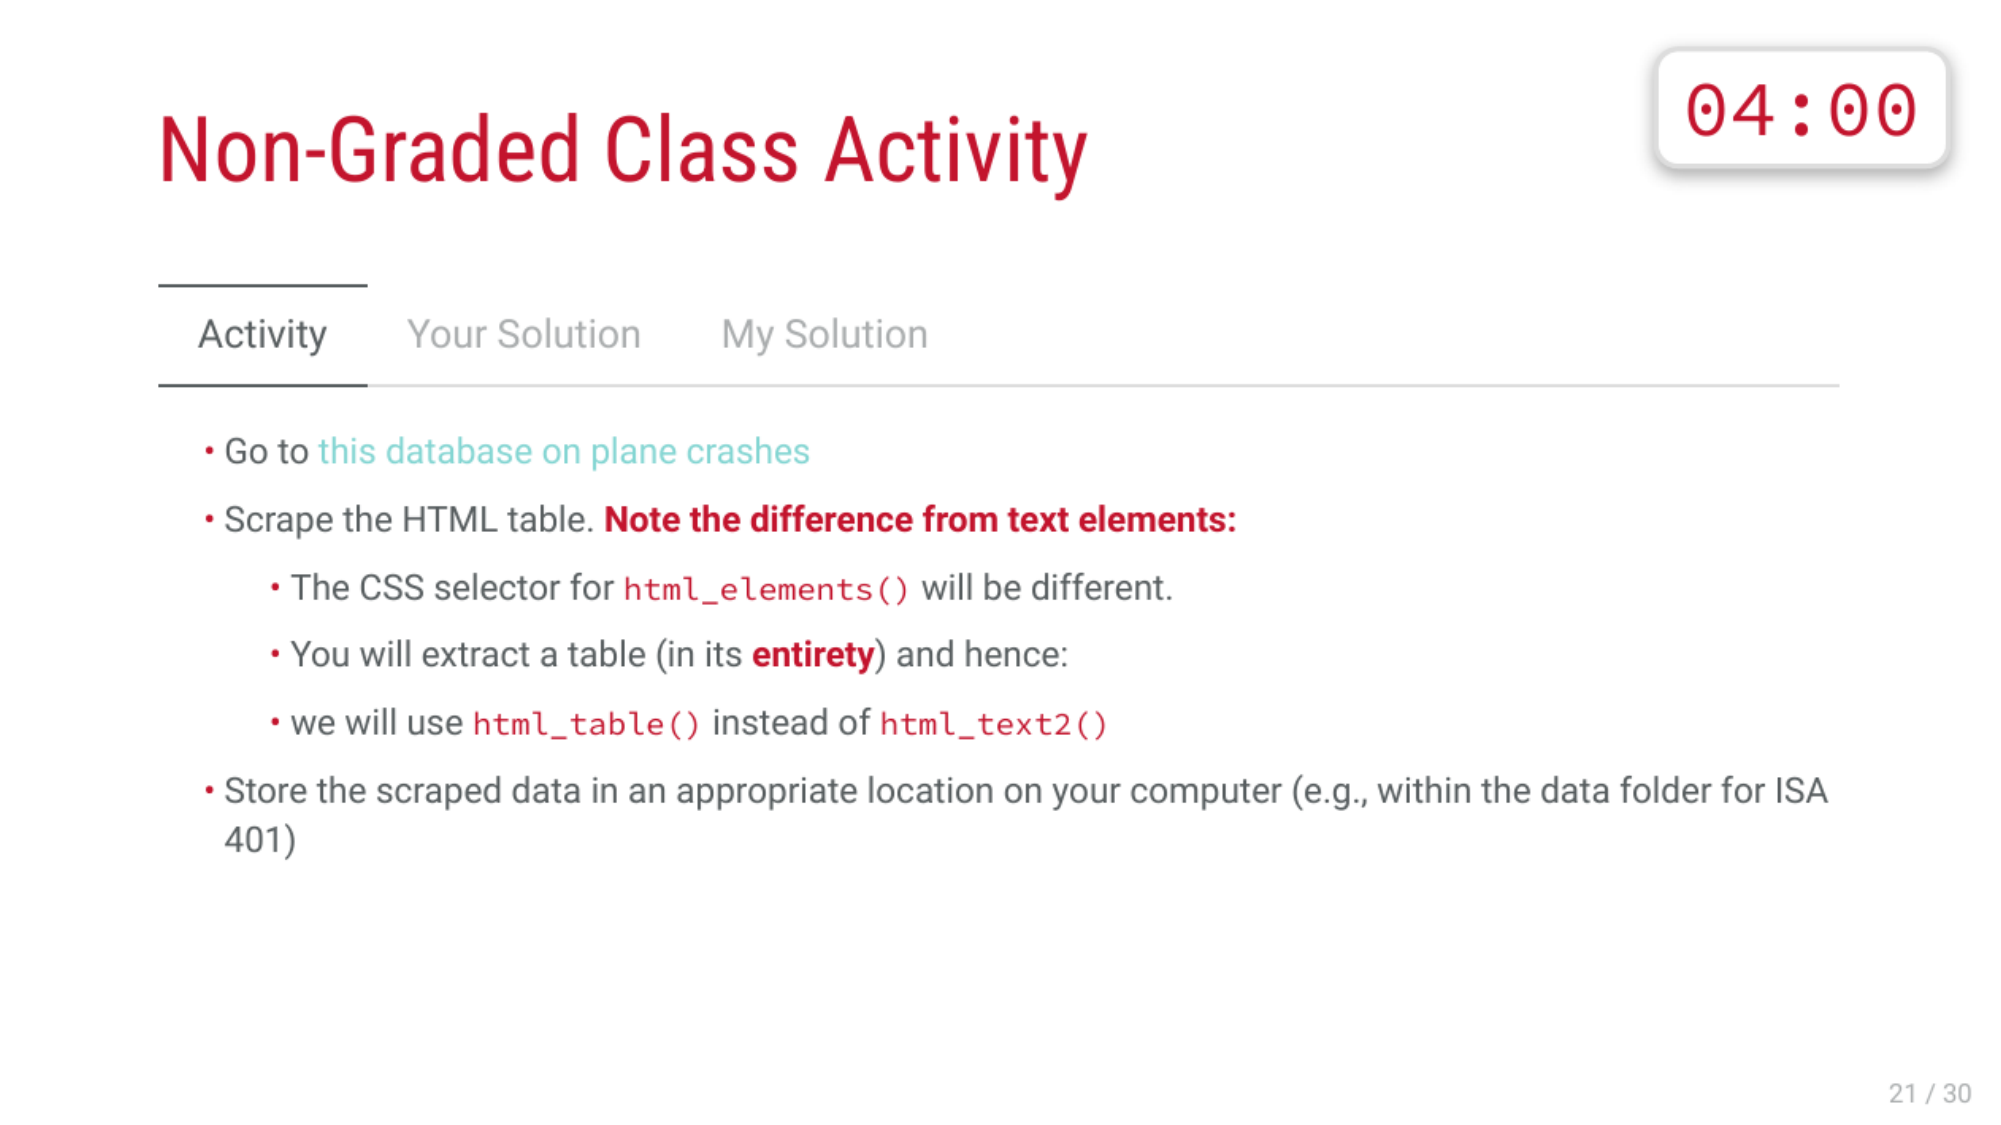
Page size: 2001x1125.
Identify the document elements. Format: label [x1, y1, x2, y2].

list [0, 0, 2000, 1125]
